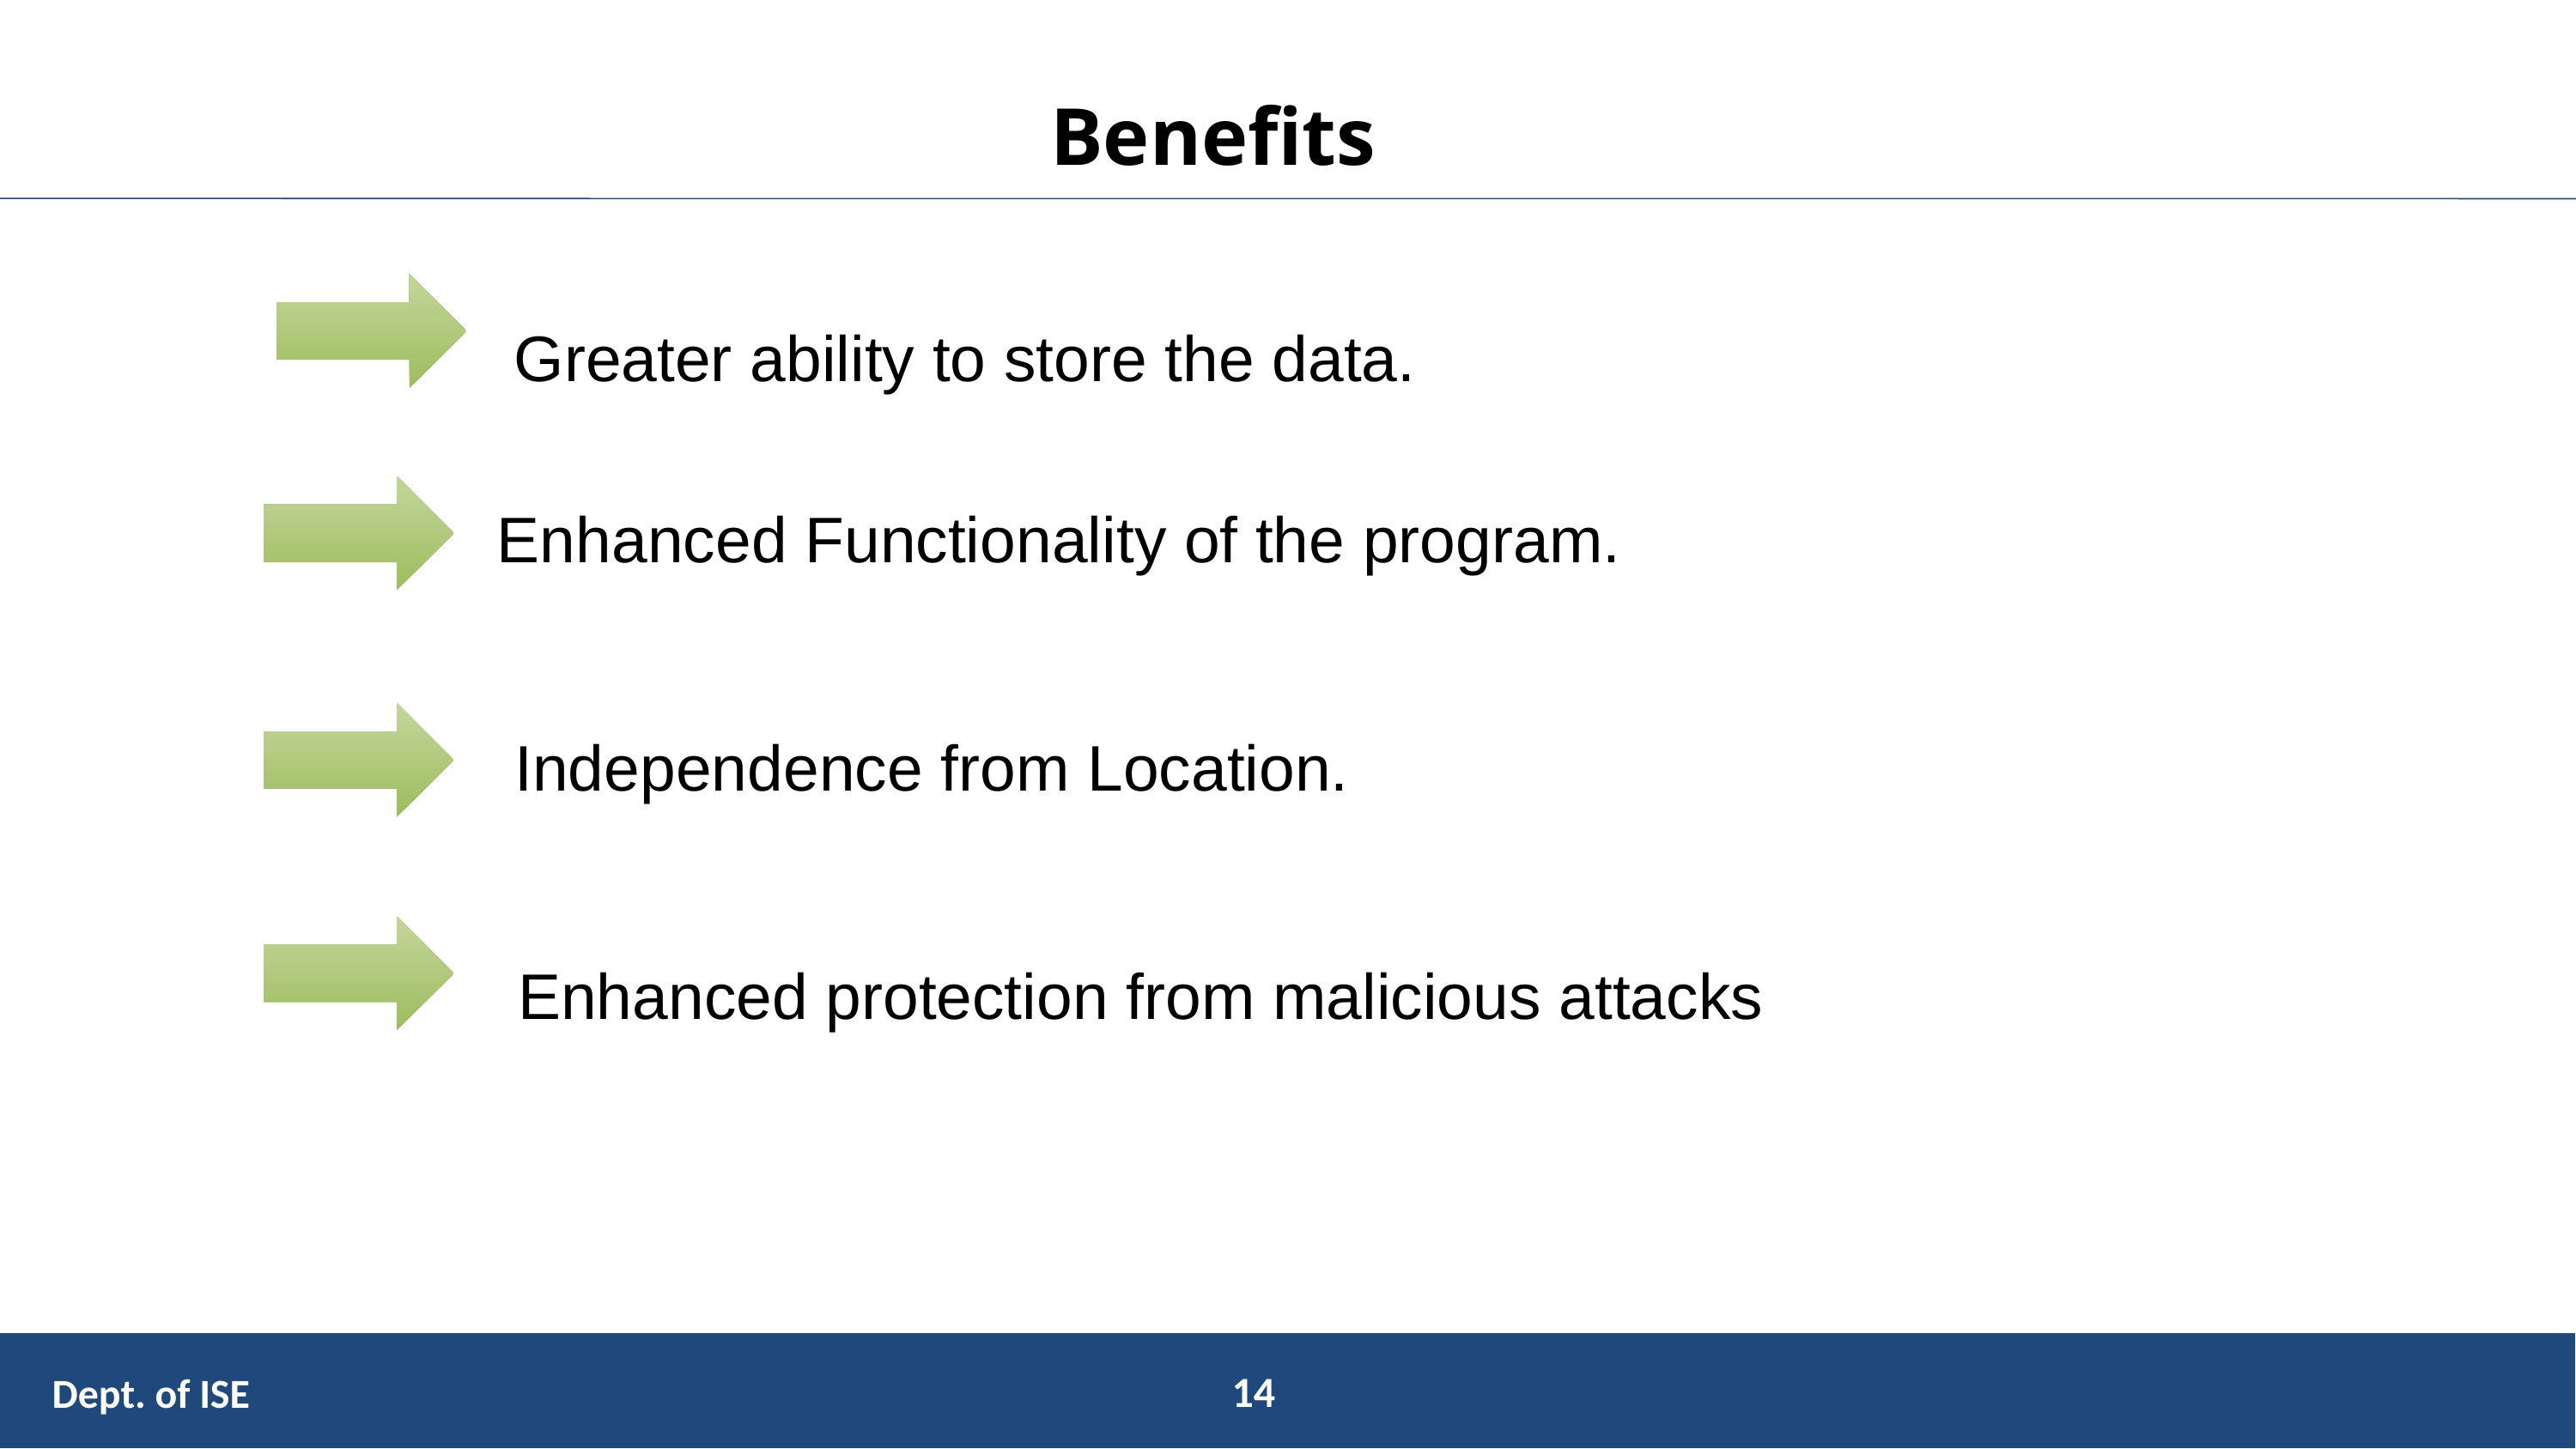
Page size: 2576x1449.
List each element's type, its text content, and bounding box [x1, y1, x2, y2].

text_box [276, 274, 467, 389]
text_box Independence from Location. [466, 720, 1829, 810]
slide_number Dept. of ISE [39, 1361, 333, 1421]
text_box Benefits [407, 80, 2020, 188]
text_box [0, 1333, 2575, 1449]
text_box [264, 916, 454, 1031]
text_box Enhanced protection from malicious attacks [505, 949, 1971, 1040]
slide_number 14 [987, 1364, 1288, 1416]
text_box [264, 476, 454, 591]
text_box Enhanced Functionality of the program. [466, 492, 2510, 582]
text_box [264, 702, 454, 817]
text_box Greater ability to store the data. [501, 272, 2576, 401]
